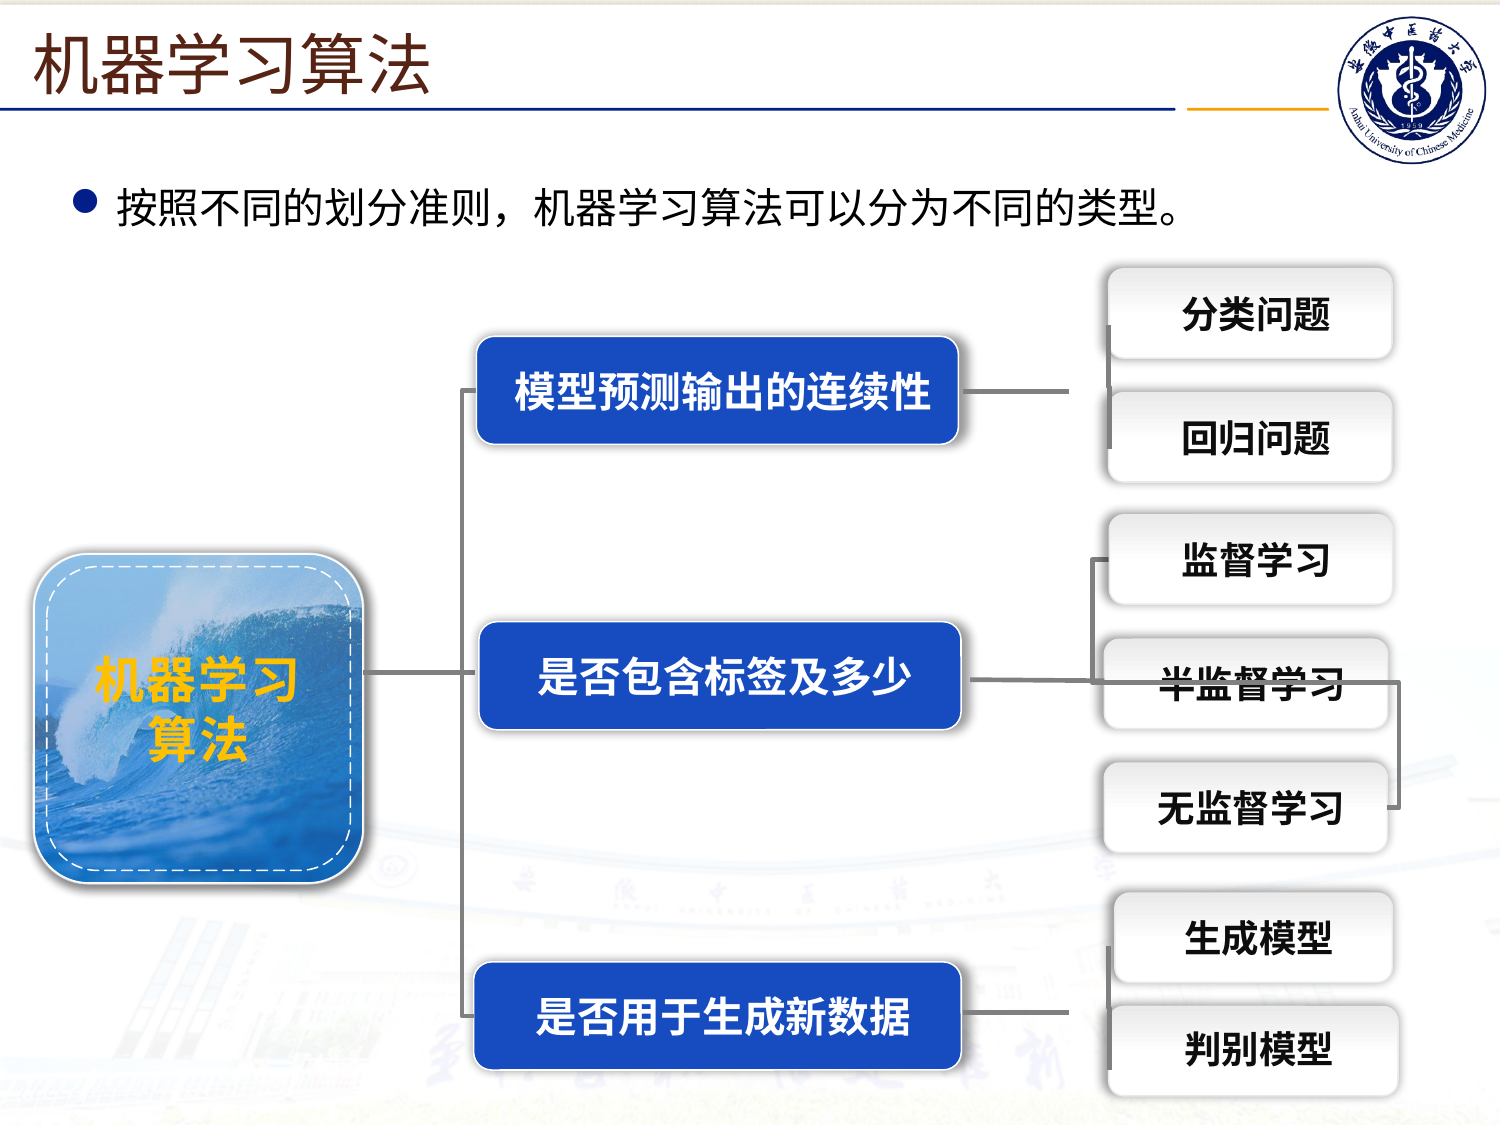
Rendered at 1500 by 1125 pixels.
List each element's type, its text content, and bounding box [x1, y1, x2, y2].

text_box 回归问题 [1108, 392, 1392, 483]
text_box 模型预测输出的连续性 [476, 336, 959, 445]
text_box 机器学习算法 [17, 0, 1107, 142]
text_box 分类问题 [1108, 268, 1392, 359]
text_box 半监督学习 [1117, 685, 1388, 729]
text_box 生成模型 [1114, 893, 1393, 983]
text_box 无监督学习 [1104, 763, 1388, 853]
text_box 监督学习 [1109, 514, 1393, 605]
text_box 半监督学习 [1117, 639, 1388, 680]
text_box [362, 390, 477, 1016]
list 按照不同的划分准则，机器学习算法可以分为不同的类型。 [41, 149, 1272, 560]
text_box 判别模型 [1108, 1006, 1399, 1096]
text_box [33, 553, 355, 884]
text_box 是否包含标签及多少 [483, 621, 962, 730]
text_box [1104, 559, 1110, 809]
picture [1328, 7, 1495, 173]
text_box 是否用于生成新数据 [473, 961, 962, 1071]
